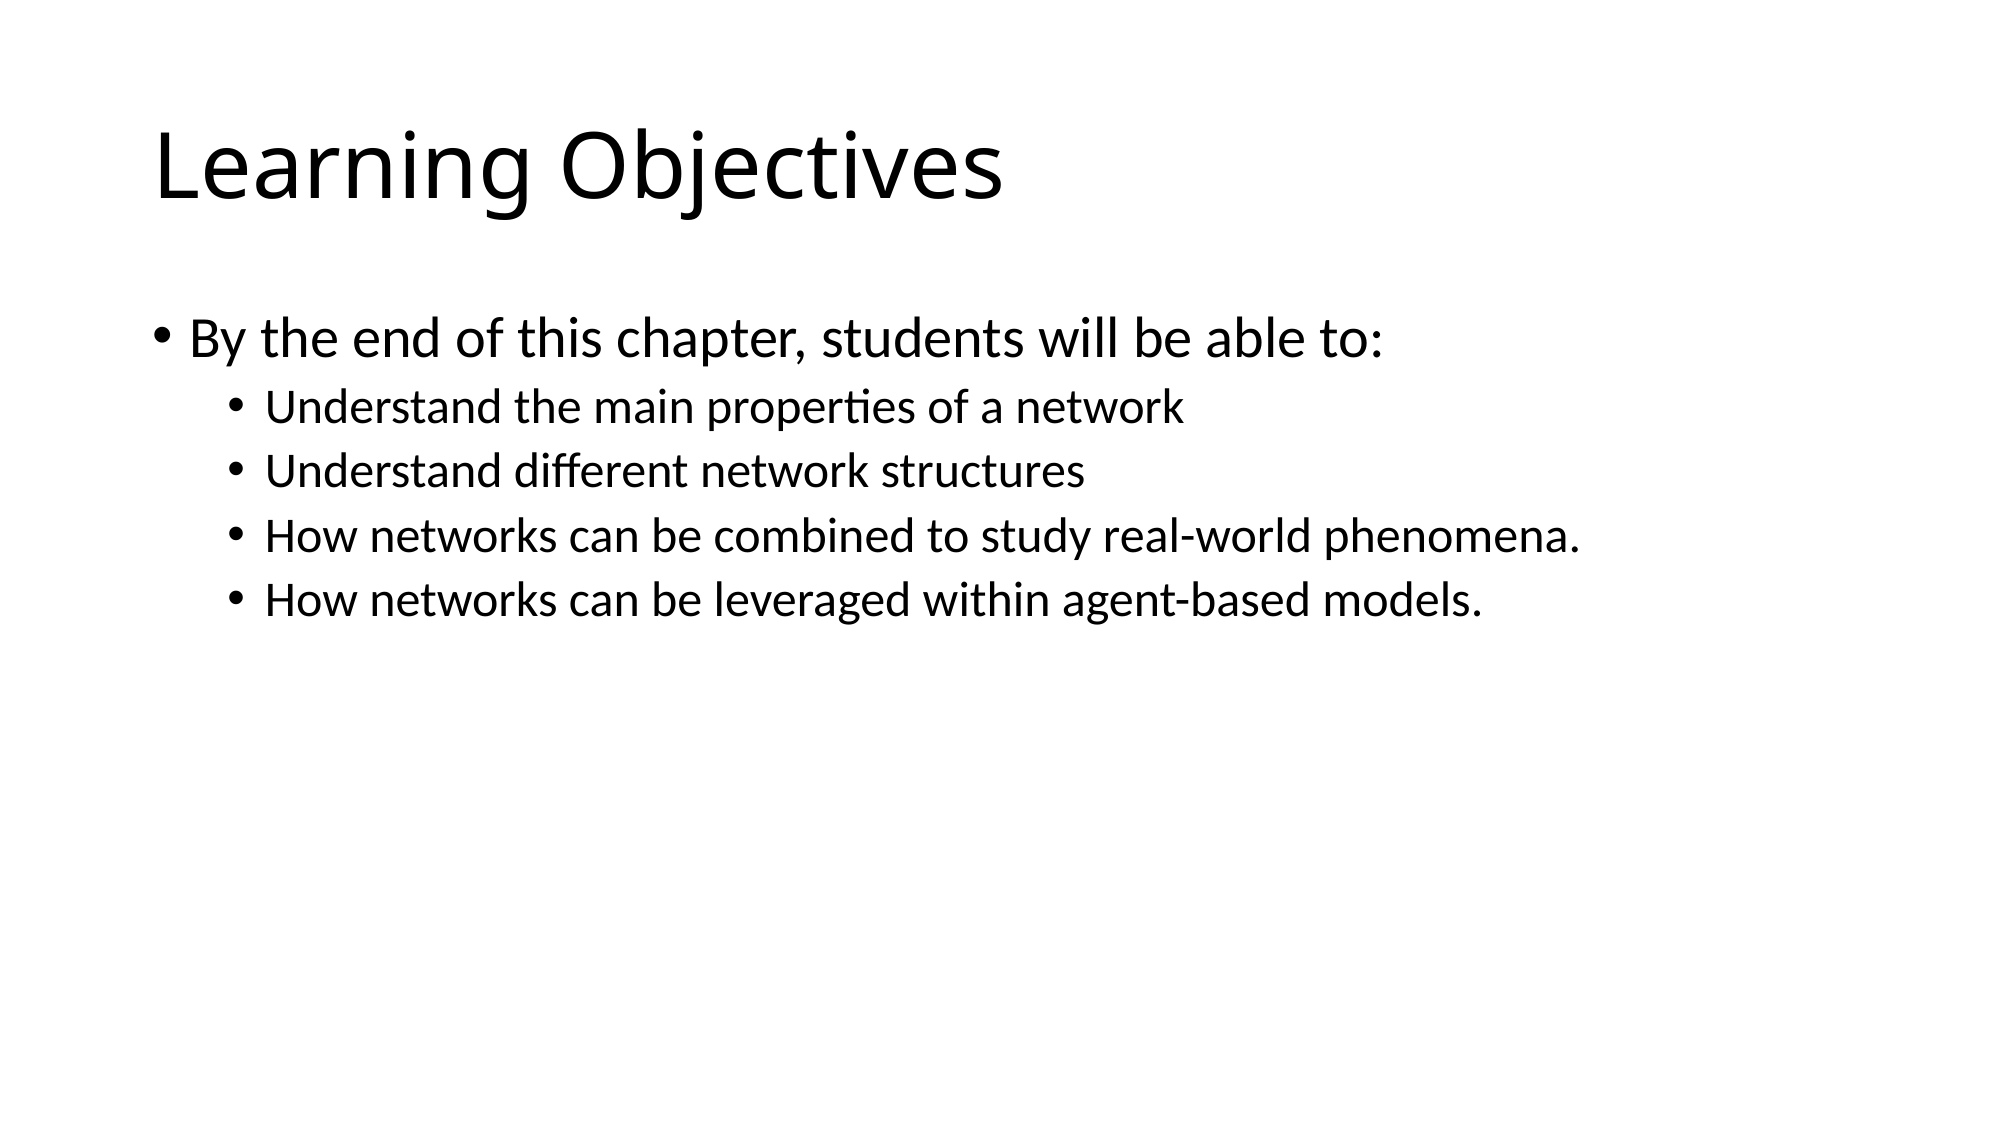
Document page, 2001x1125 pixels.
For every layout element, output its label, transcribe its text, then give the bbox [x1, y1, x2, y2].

title Learning Objectives [137, 59, 1863, 278]
list By the end of this chapter, students will be able to: Understand the main properties of a network Understand different network structures How networks can be combined to study real-world phenomena. How networks can be leveraged within agent-based models. [137, 299, 1863, 1014]
